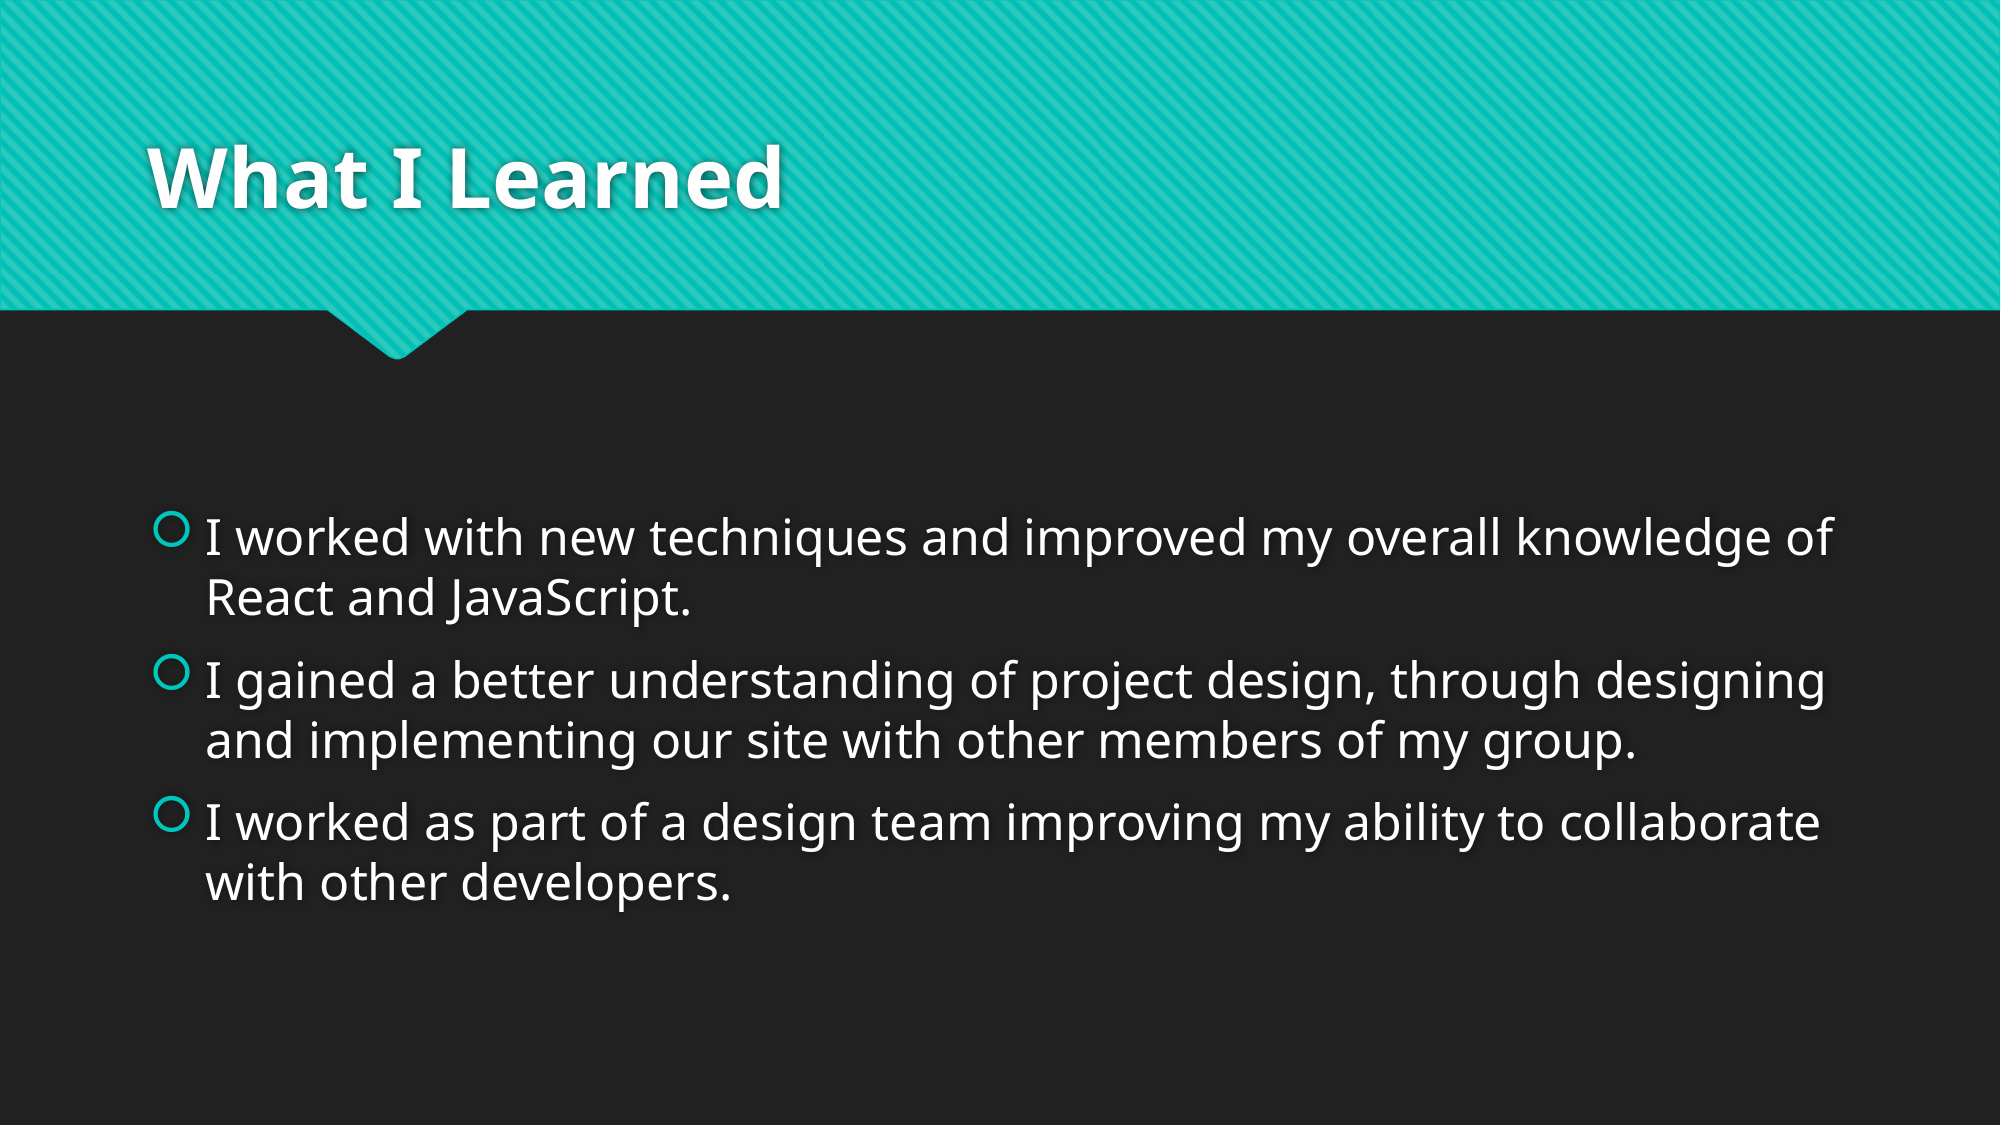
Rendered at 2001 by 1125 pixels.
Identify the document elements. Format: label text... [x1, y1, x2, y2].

title What I Learned [132, 73, 1868, 233]
list I worked with new techniques and improved my overall knowledge of React and JavaScript. I gained a better understanding of project design, through designing and implementing our site with other members of my group. I worked as part of a design team improving my ability to collaborate with other developers. [134, 364, 1866, 1052]
